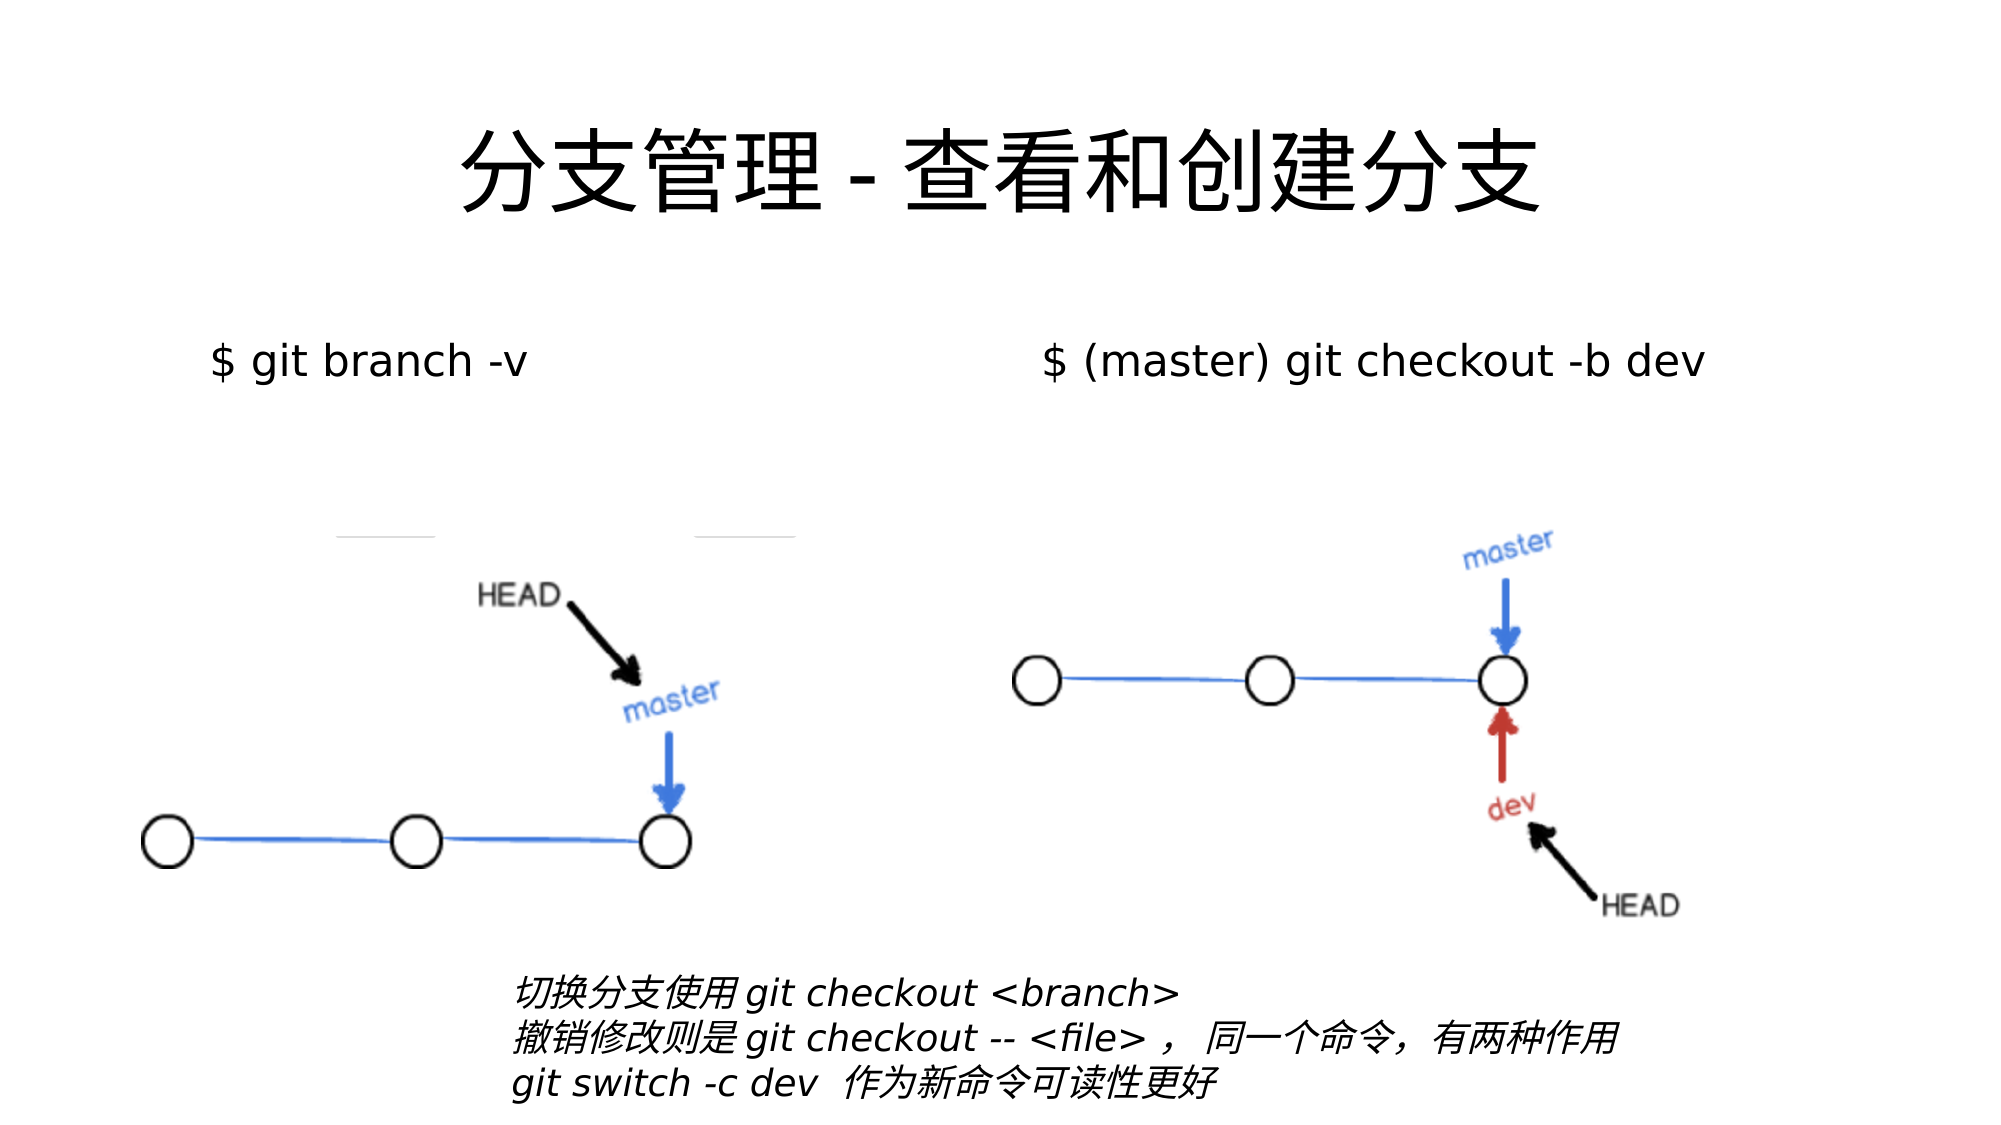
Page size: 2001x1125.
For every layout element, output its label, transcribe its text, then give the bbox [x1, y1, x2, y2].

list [137, 536, 984, 890]
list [1012, 489, 1863, 937]
text_box 切换分支使用git checkout <branch> 撤销修改则是git checkout -- <file>， 同一个命令，有两种作用 git switch -c dev 作为新命令可读性更好 [496, 962, 1794, 1112]
title 分支管理-查看和创建分支 [137, 59, 1863, 278]
list $ (master) git checkout -b dev [1026, 291, 1830, 428]
list $ git branch -v [194, 291, 995, 428]
